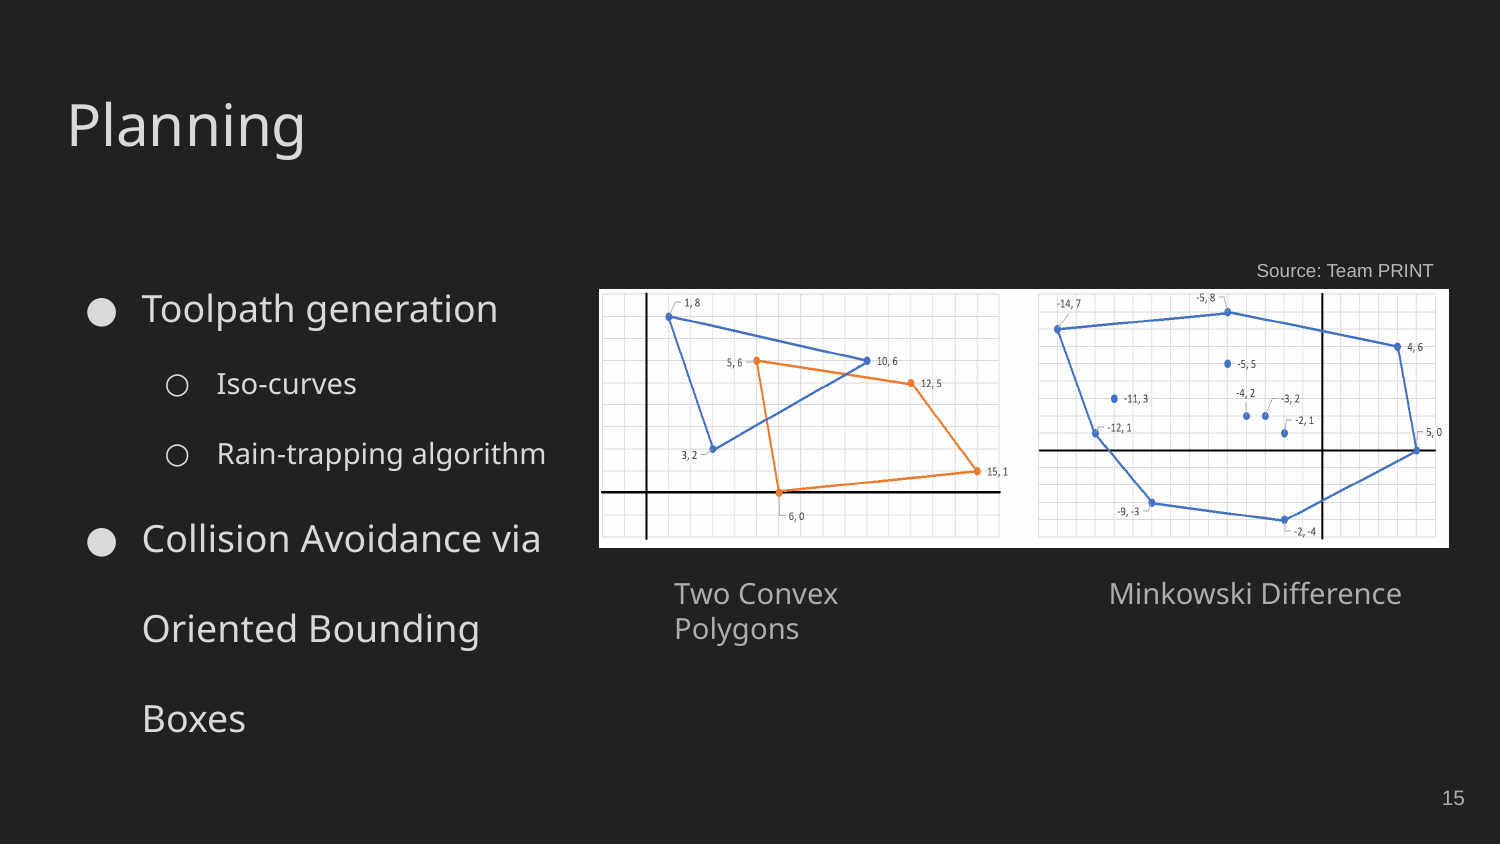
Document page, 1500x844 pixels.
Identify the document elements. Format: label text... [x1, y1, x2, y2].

slide_number ‹#› [1389, 764, 1480, 830]
title Planning [51, 72, 1449, 167]
list Toolpath generation Iso-curves Rain-trapping algorithm Collision Avoidance via Oriented Bounding Boxes [51, 225, 600, 583]
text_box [599, 289, 1449, 619]
text_box Source: Team PRINT [1241, 244, 1449, 289]
